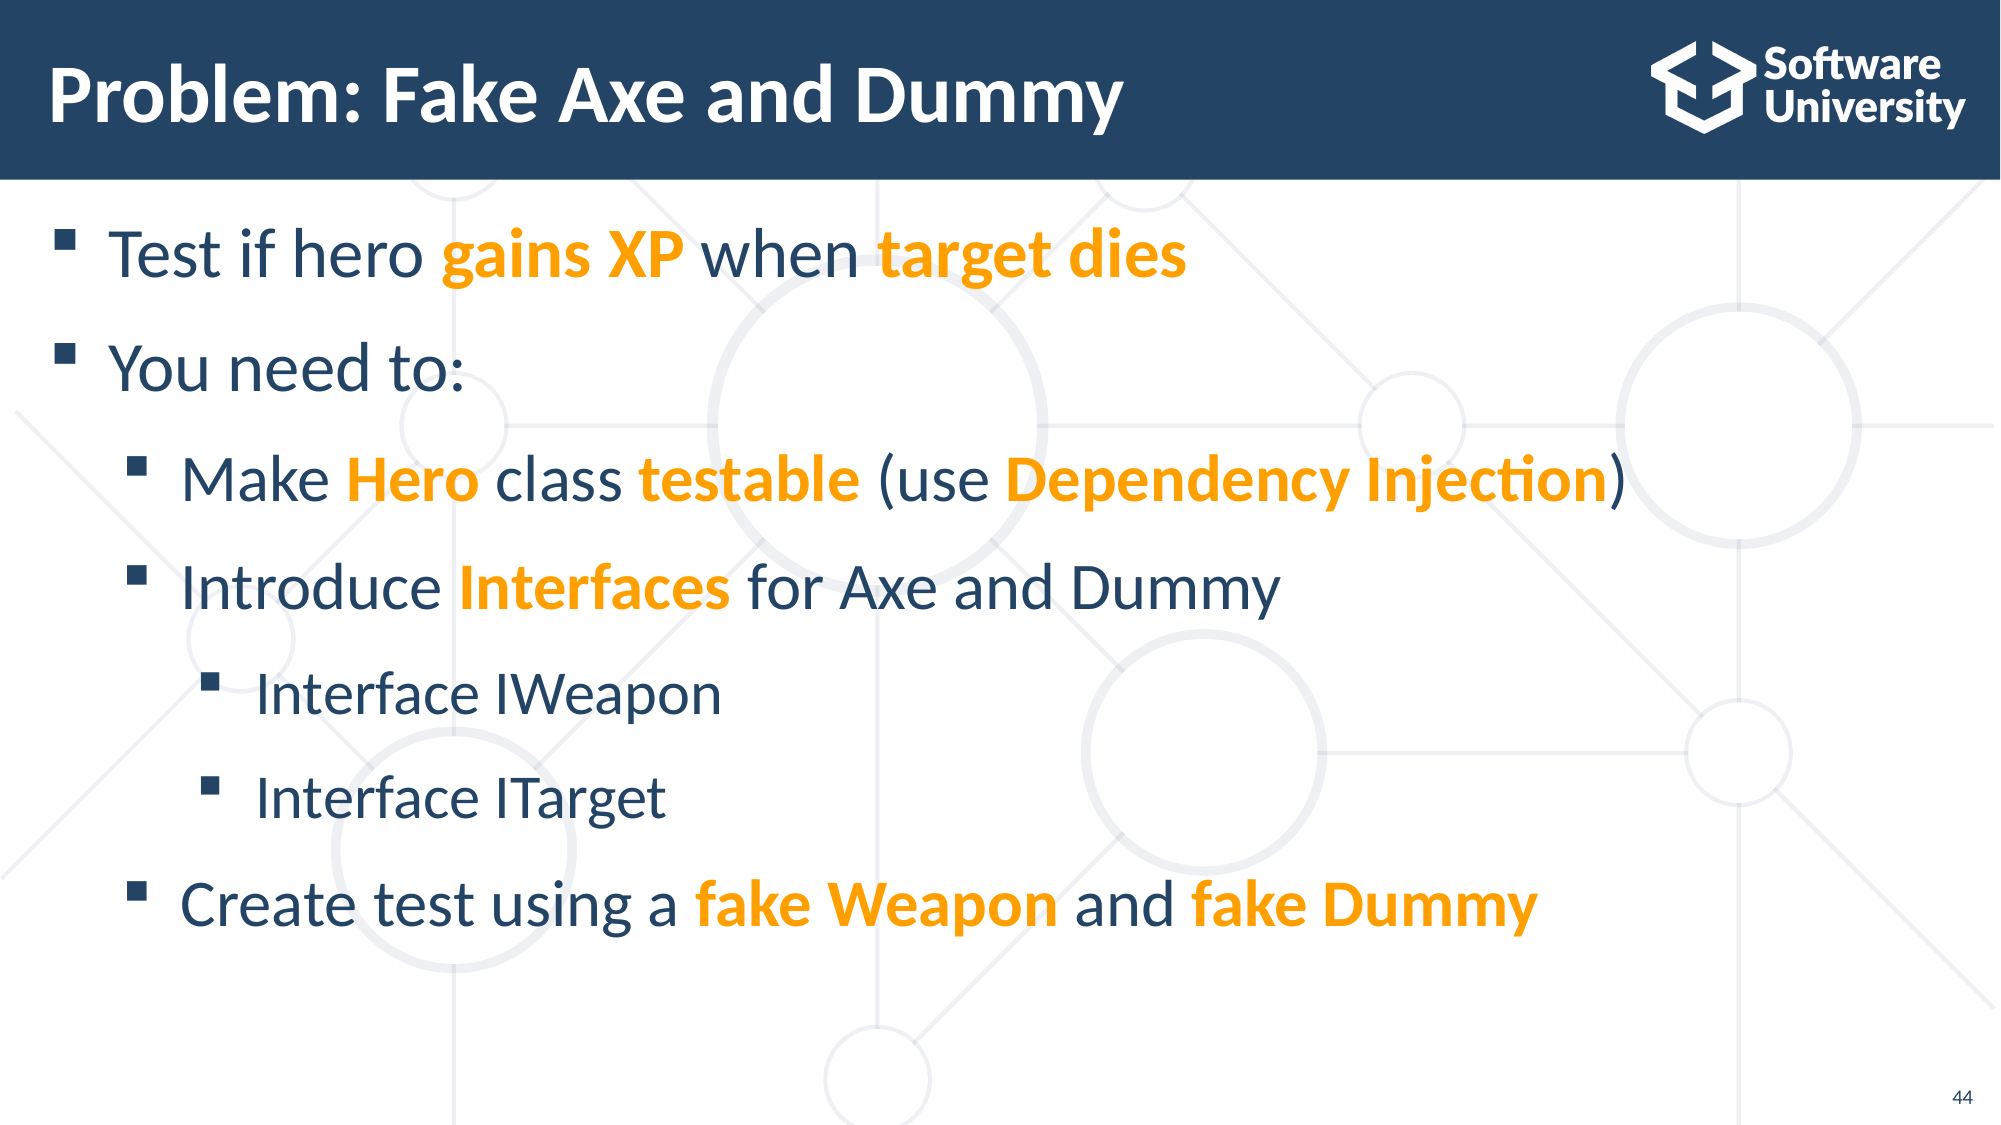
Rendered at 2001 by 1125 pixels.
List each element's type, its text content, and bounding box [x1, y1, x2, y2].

title Problem: Fake Axe and Dummy [31, 16, 1625, 162]
list Test if hero gains XP when target dies You need to: Make Hero class testable (use Dependency Injection) Introduce Interfaces for Axe and Dummy Interface IWeapon Interface ITarget Create test using a fake Weapon and fake Dummy [31, 196, 1970, 1104]
picture [1651, 41, 1966, 134]
slide_number 44 [1927, 1067, 1989, 1117]
